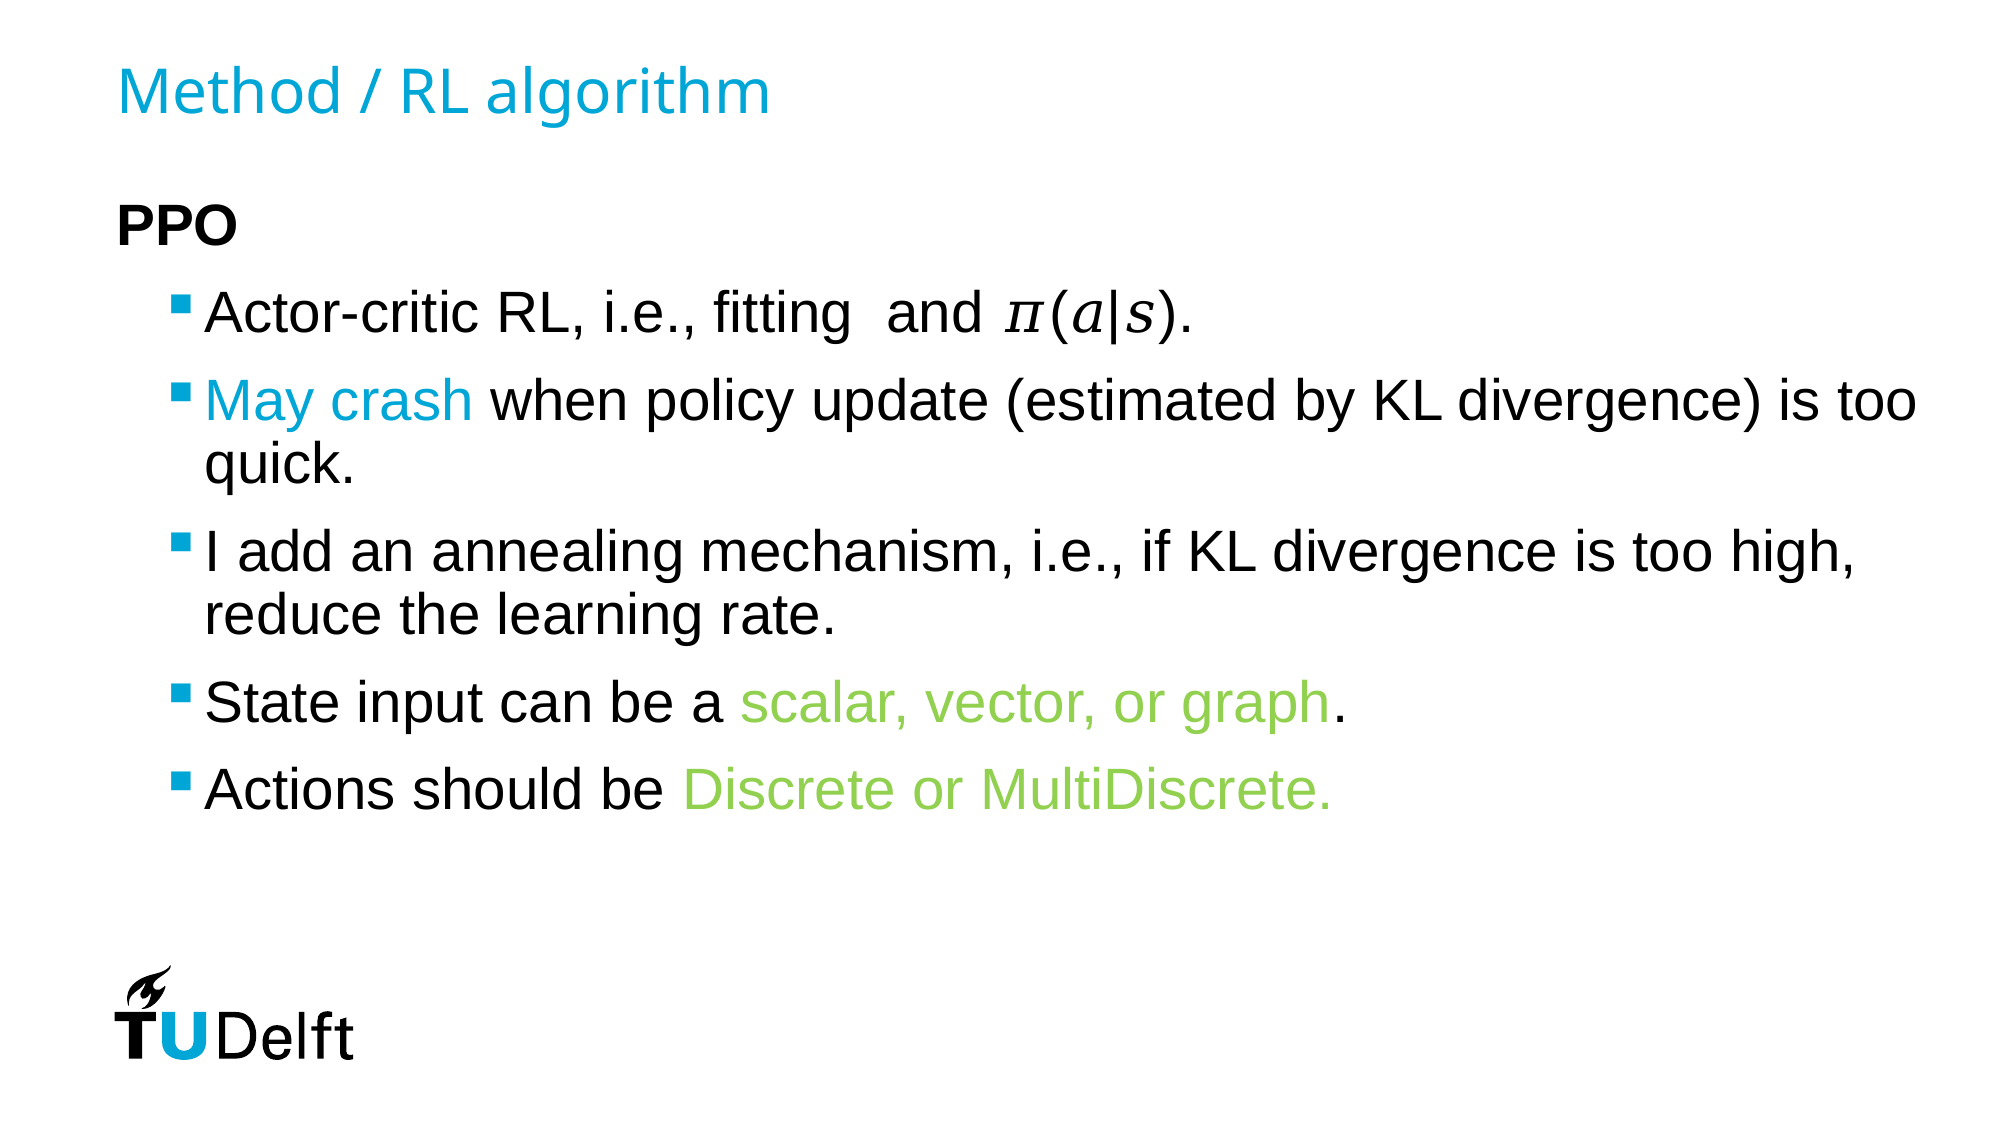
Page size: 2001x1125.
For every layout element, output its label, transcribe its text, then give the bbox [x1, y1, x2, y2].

title Method / RL algorithm [115, 59, 1885, 142]
